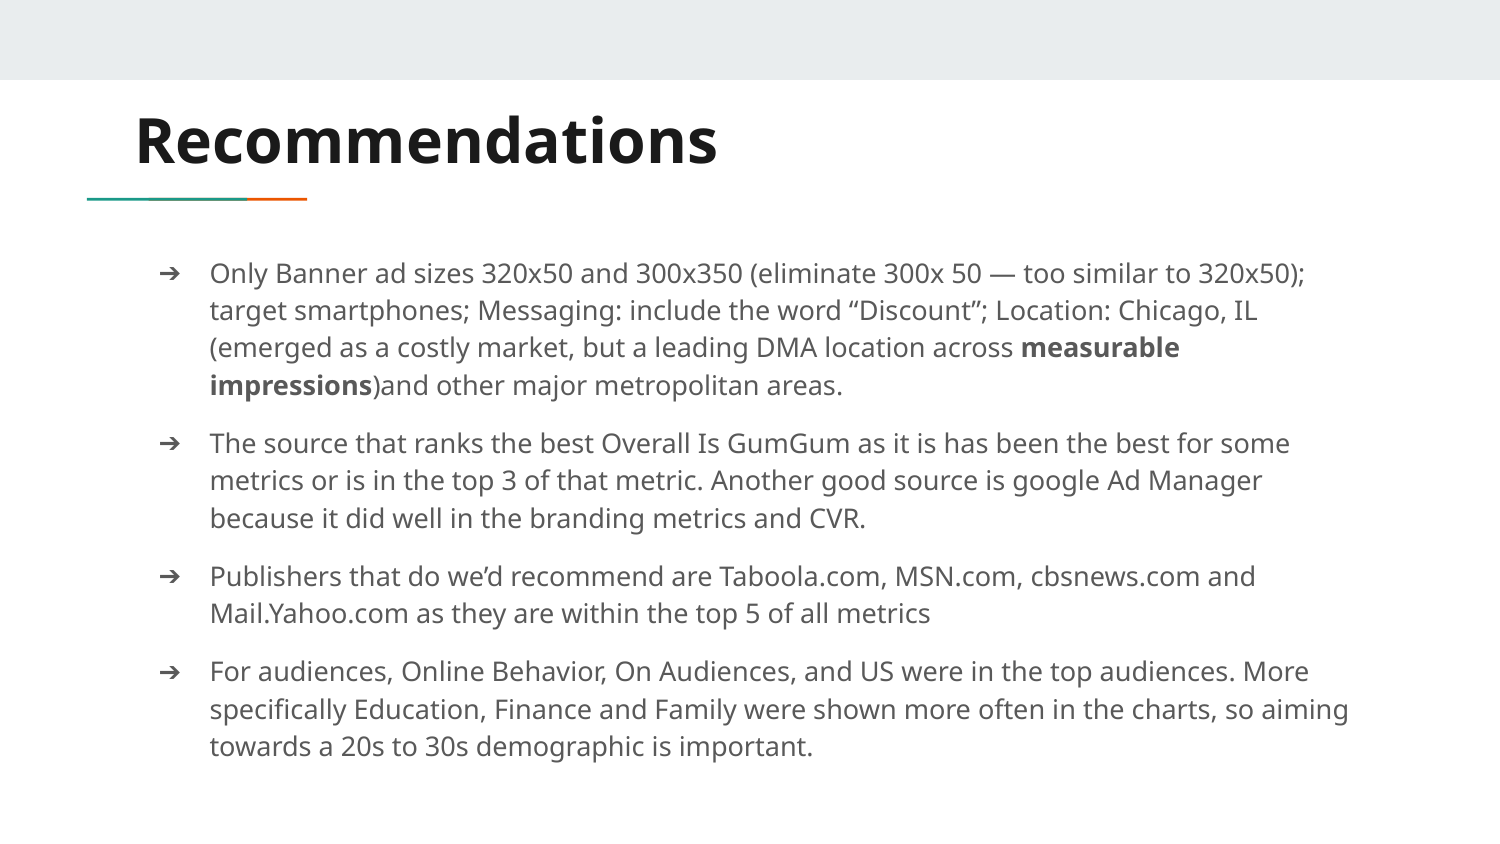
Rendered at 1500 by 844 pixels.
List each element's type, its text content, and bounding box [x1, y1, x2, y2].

list Only Banner ad sizes 320x50 and 300x350 (eliminate 300x 50 — too similar to 320x50); target smartphones; Messaging: include the word “Discount”; Location: Chicago, IL (emerged as a costly market, but a leading DMA location across measurable impressions)and other major metropolitan areas. The source that ranks the best Overall Is GumGum as it is has been the best for some metrics or is in the top 3 of that metric. Another good source is google Ad Manager because it did well in the branding metrics and CVR. Publishers that do we’d recommend are Taboola.com, MSN.com, cbsnews.com and Mail.Yahoo.com as they are within the top 5 of all metrics For audiences, Online Behavior, On Audiences, and US were in the top audiences. More specifically Education, Finance and Family were shown more often in the charts, so aiming towards a 20s to 30s demographic is important. [119, 236, 1381, 608]
title Recommendations [119, 86, 1381, 174]
